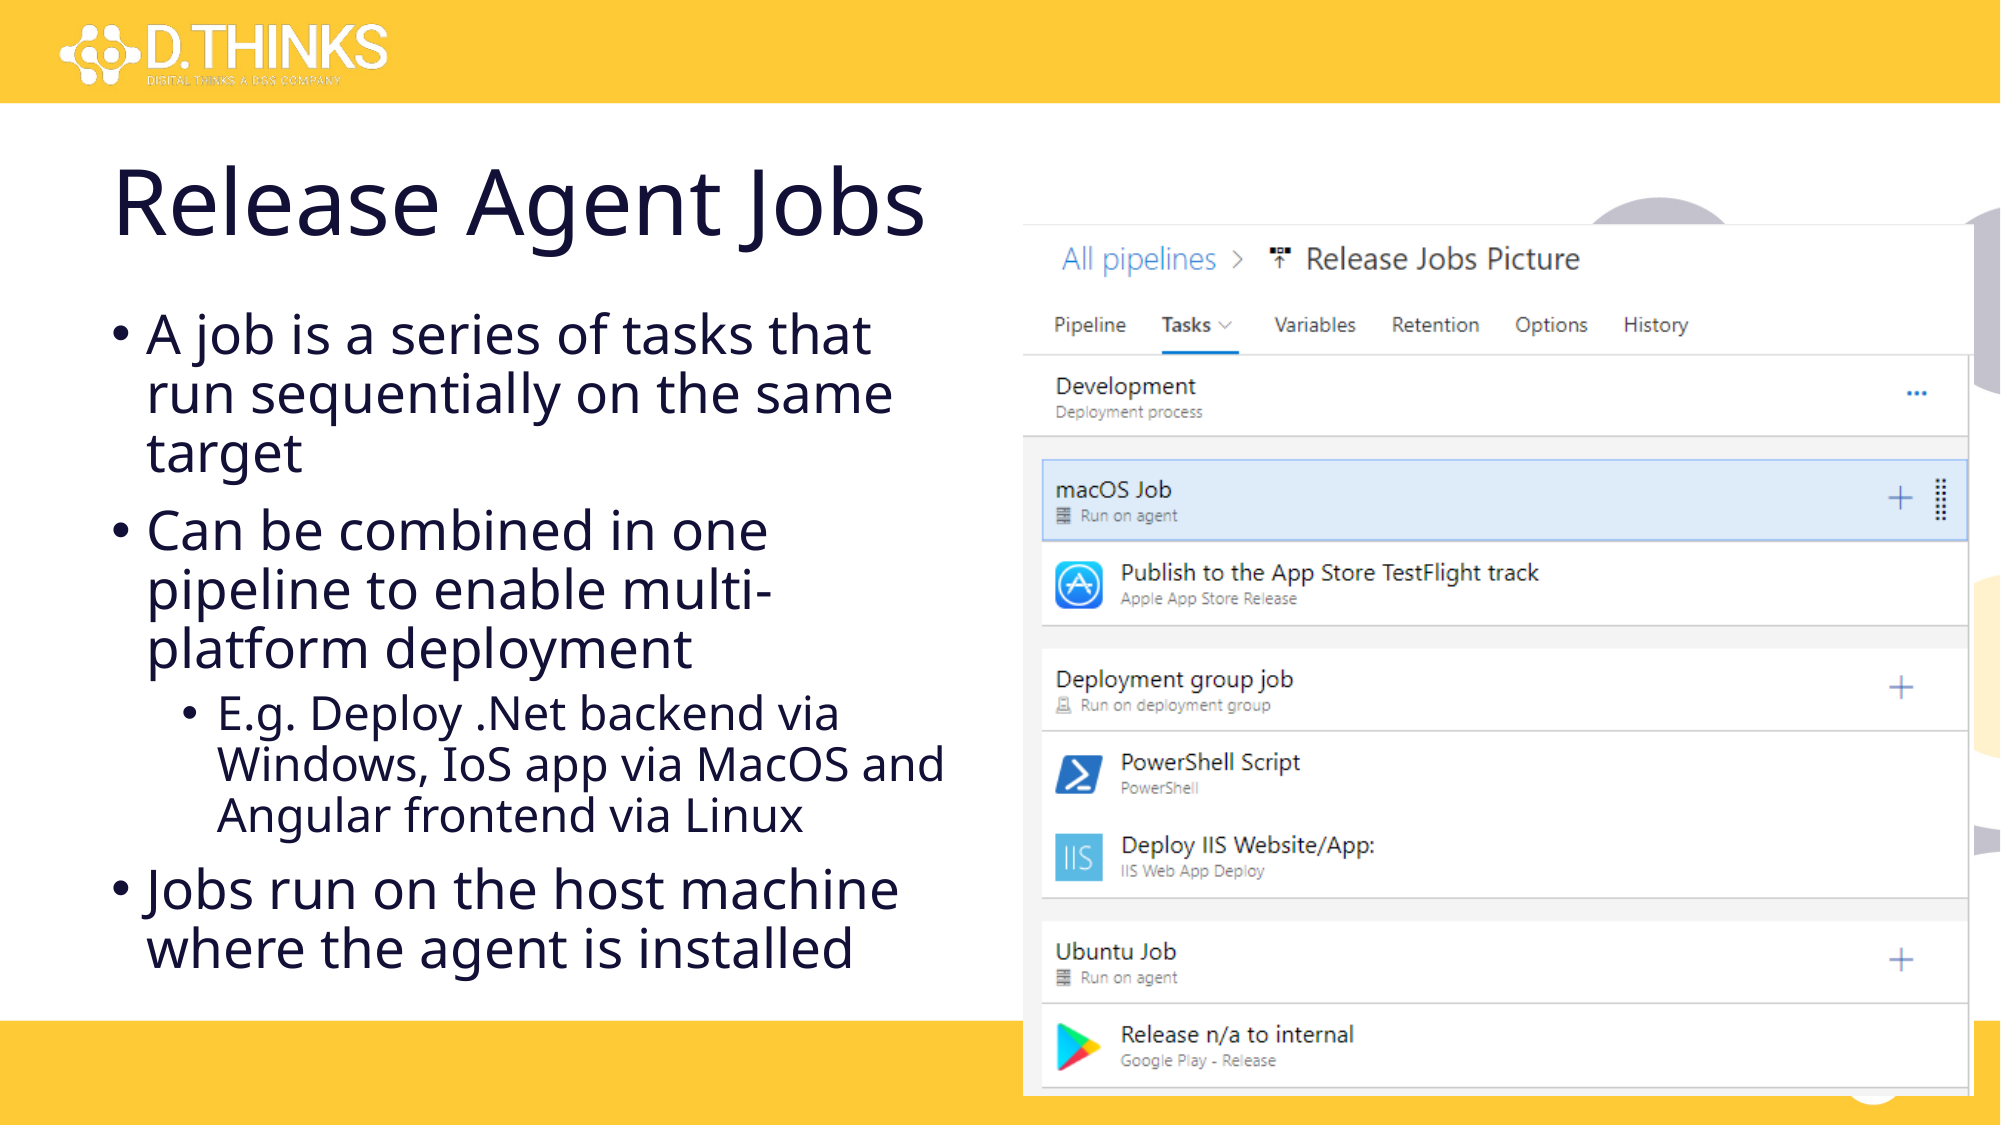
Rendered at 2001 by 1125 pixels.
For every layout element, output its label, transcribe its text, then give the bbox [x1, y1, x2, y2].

picture [0, 0, 2001, 1125]
list A job is a series of tasks that run sequentially on the same target Can be combined in one pipeline to enable multi-platform deployment E.g. Deploy .Net backend via Windows, IoS app via MacOS and Angular frontend via Linux Jobs run on the host machine where the agent is installed [96, 299, 977, 991]
title Release Agent Jobs [96, 134, 1904, 278]
slide_number 52 [1408, 1096, 1904, 1103]
